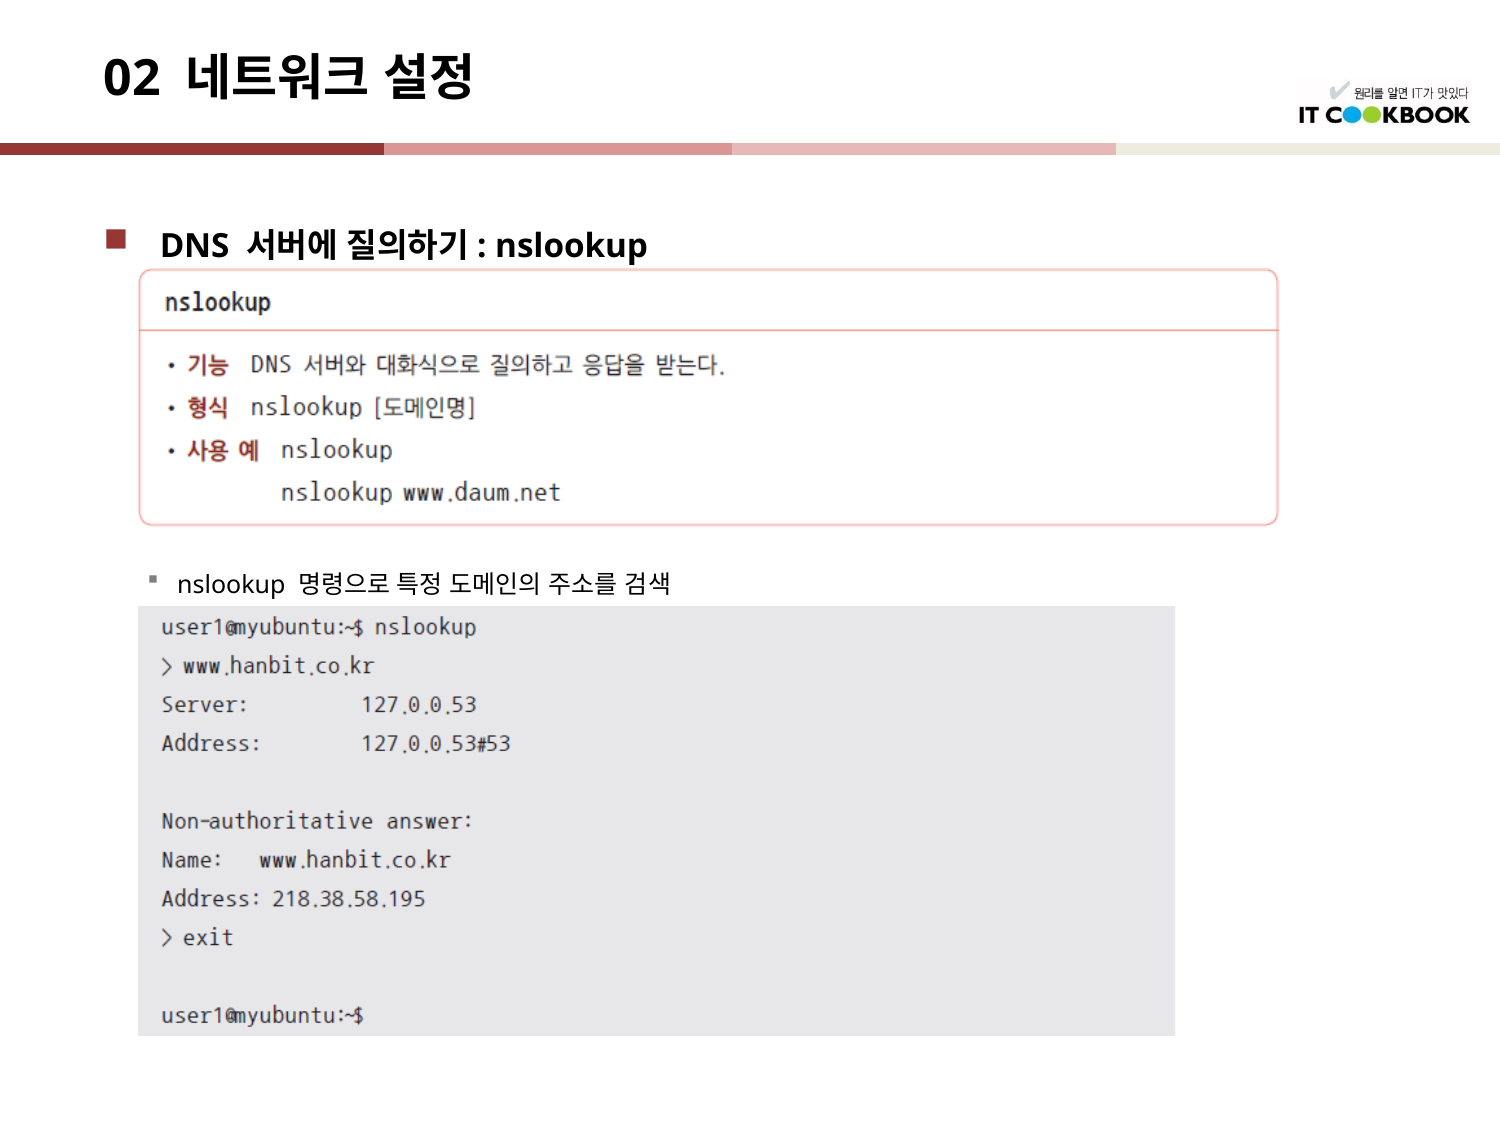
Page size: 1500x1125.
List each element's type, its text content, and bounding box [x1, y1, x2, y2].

picture [135, 266, 1282, 528]
list DNS 서버에 질의하기: nslookup nslookup 명령으로 특정 도메인의 주소를 검색 [88, 196, 1436, 1083]
picture [133, 606, 1183, 1036]
title 02 네트워크 설정 [88, 30, 1330, 121]
picture [1295, 78, 1473, 125]
